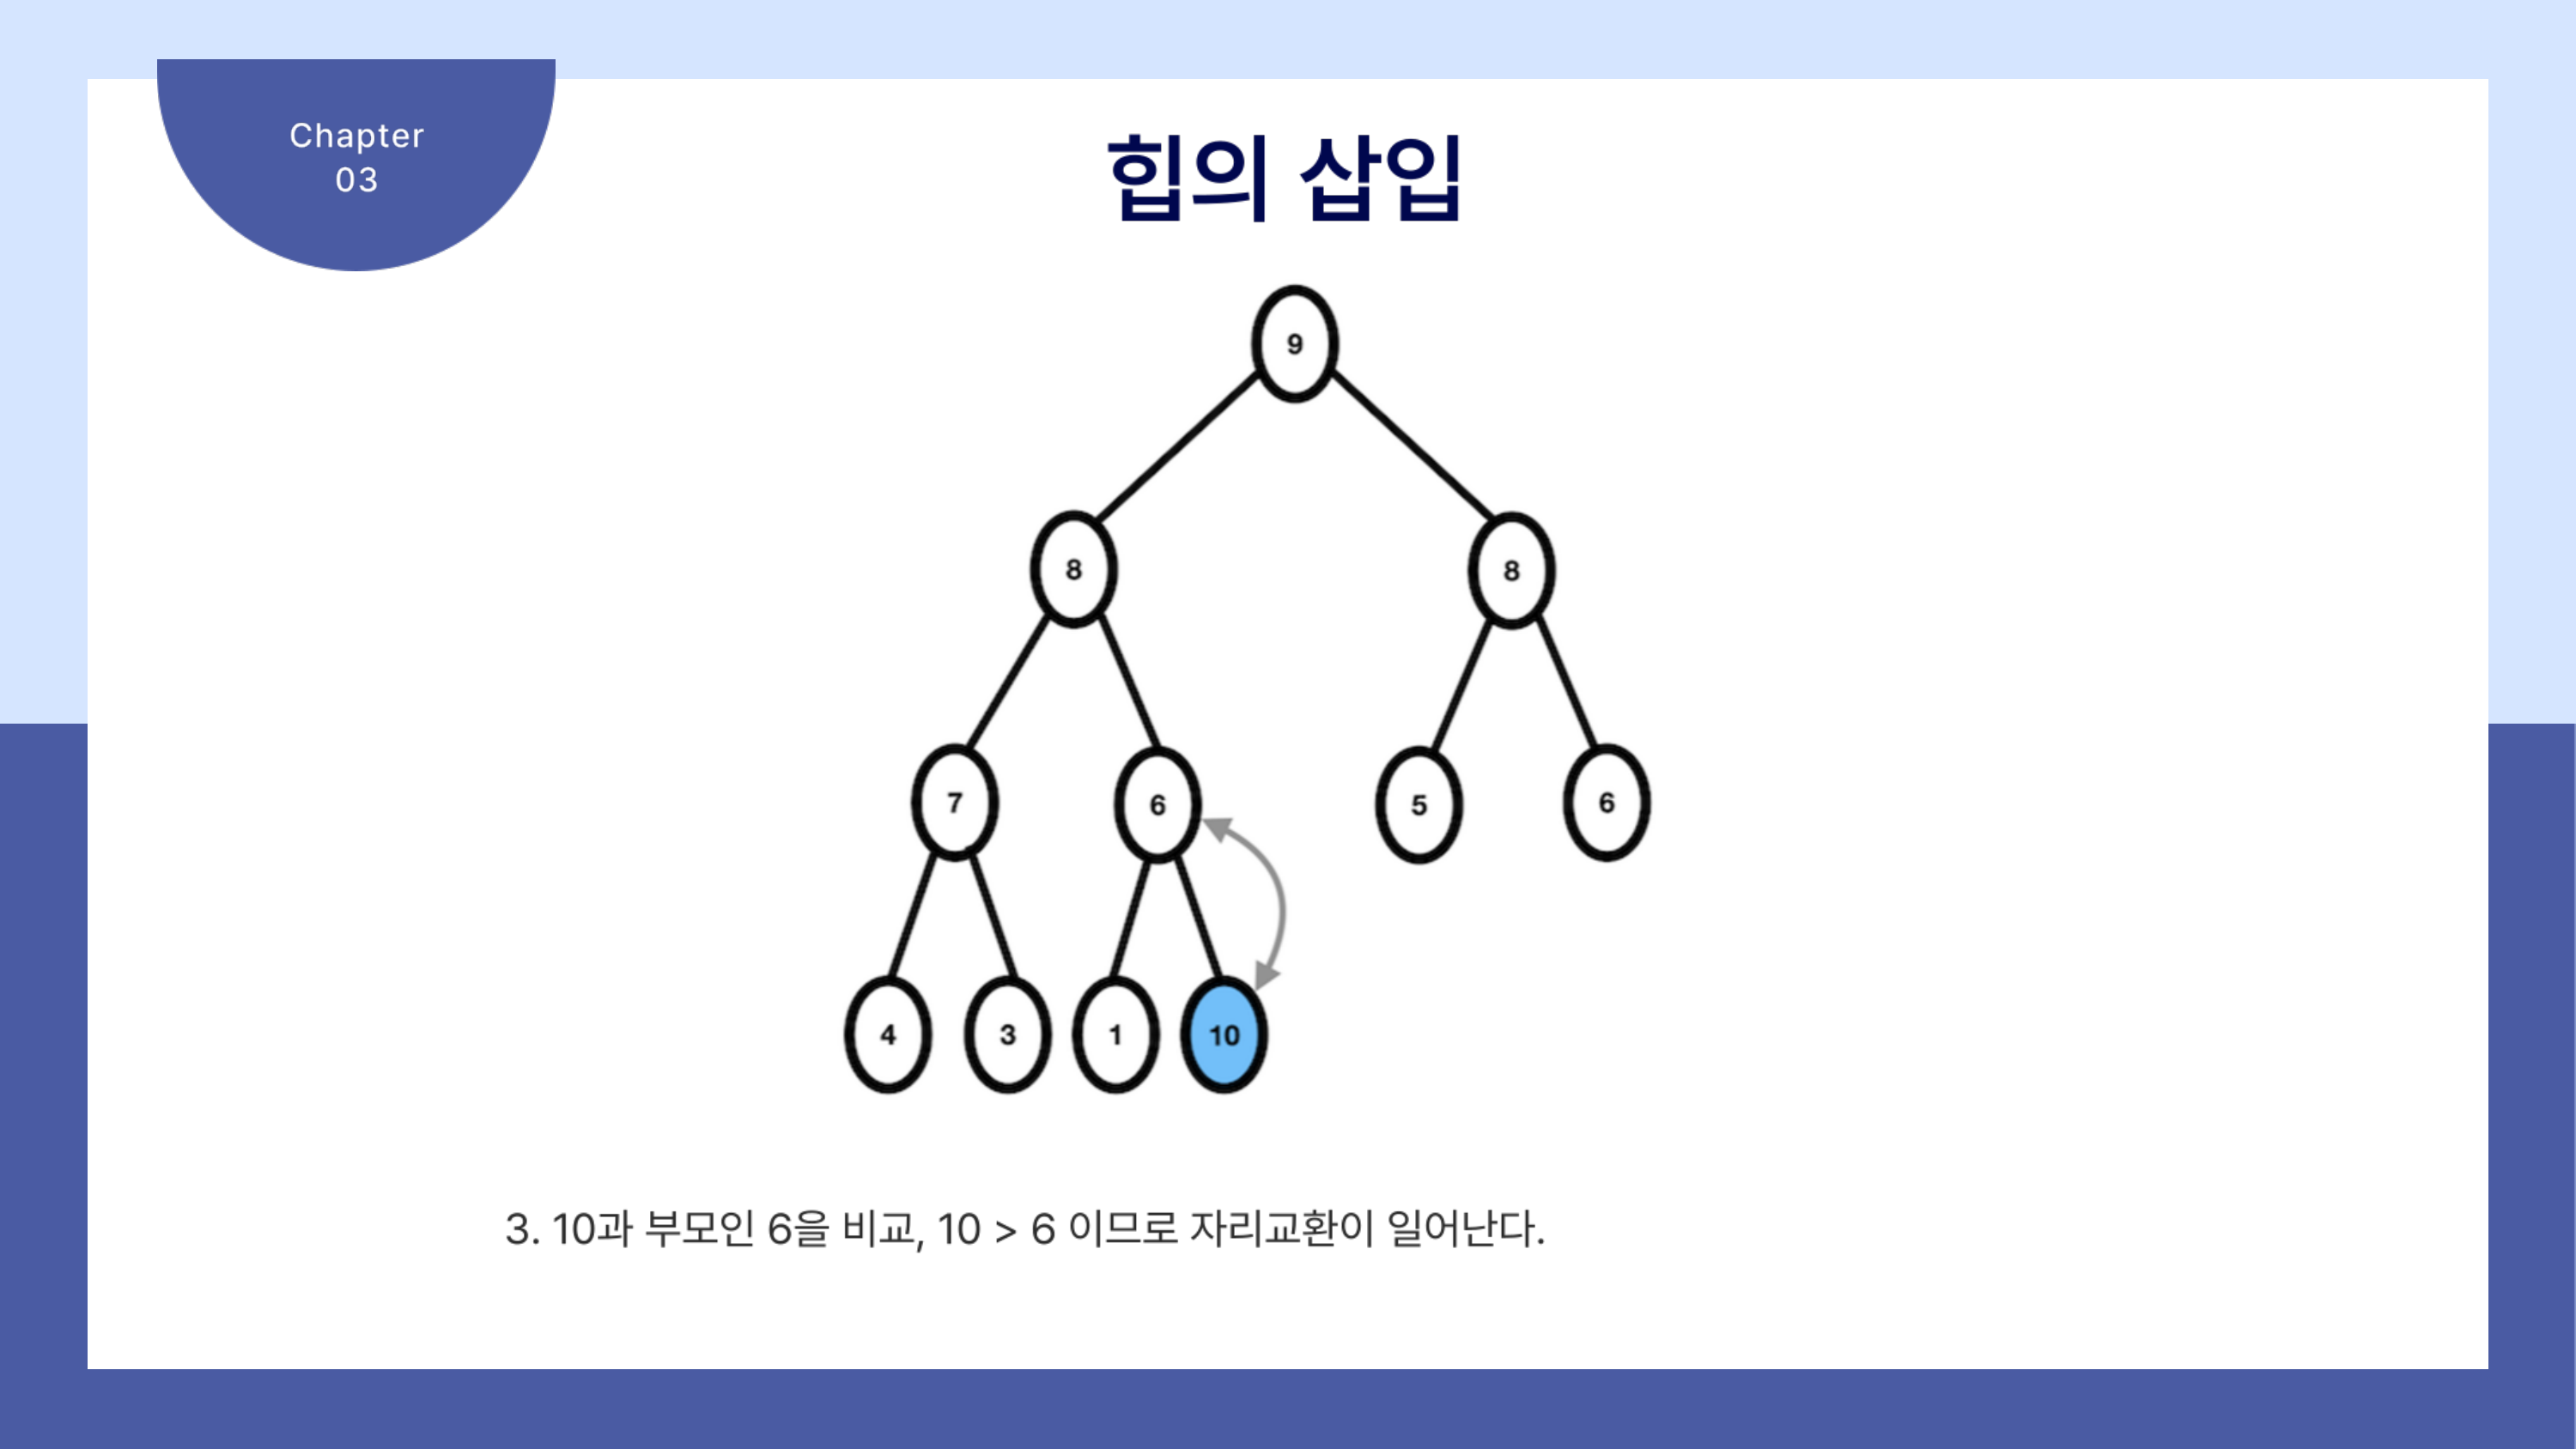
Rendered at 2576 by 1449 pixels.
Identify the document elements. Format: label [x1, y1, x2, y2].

text_box [156, 58, 556, 90]
text_box [811, 346, 1698, 1128]
picture [133, 72, 1887, 337]
text_box [156, 239, 396, 271]
picture [489, 1182, 1588, 1296]
text_box [0, 724, 2576, 1449]
text_box [88, 79, 2488, 1369]
